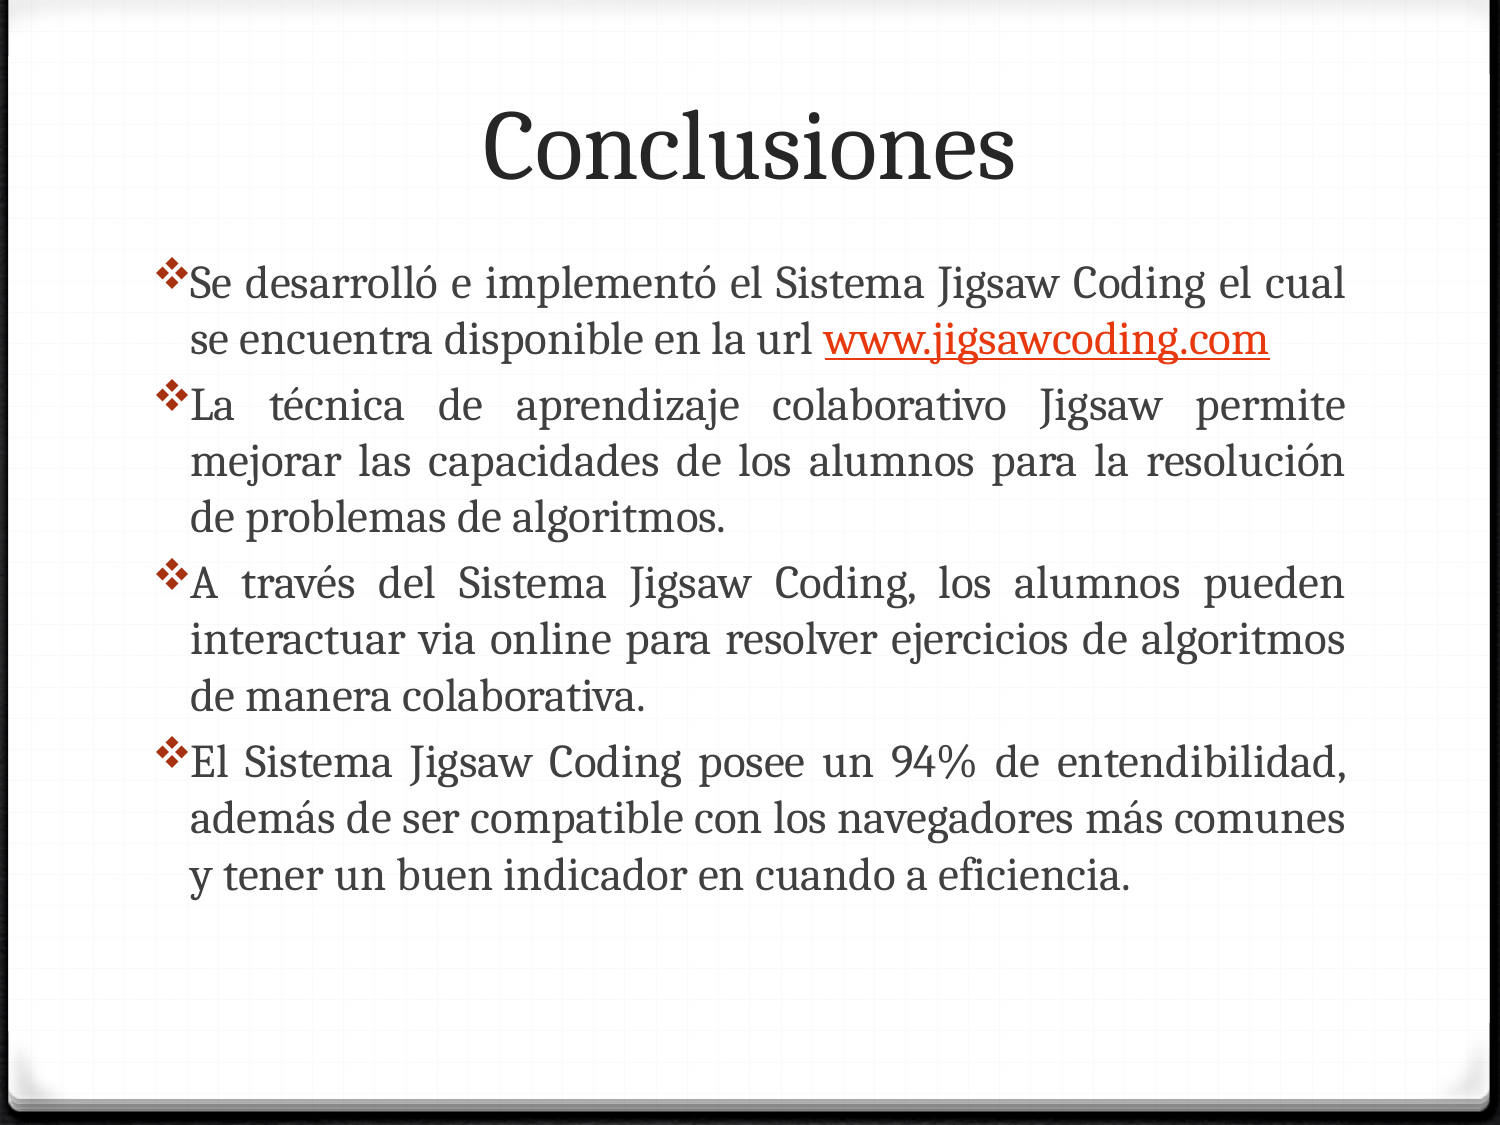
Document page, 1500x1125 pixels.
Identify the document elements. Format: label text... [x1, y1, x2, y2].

list Se desarrolló e implementó el Sistema Jigsaw Coding el cual se encuentra disponible en la url www.jigsawcoding.com La técnica de aprendizaje colaborativo Jigsaw permite mejorar las capacidades de los alumnos para la resolución de problemas de algoritmos. A través del Sistema Jigsaw Coding, los alumnos pueden interactuar via online para resolver ejercicios de algoritmos de manera colaborativa. El Sistema Jigsaw Coding posee un 94% de entendibilidad, además de ser compatible con los navegadores más comunes y tener un buen indicador en cuando a eficiencia. [137, 243, 1363, 983]
picture [0, 0, 1500, 1125]
title Conclusiones [90, 71, 1410, 209]
